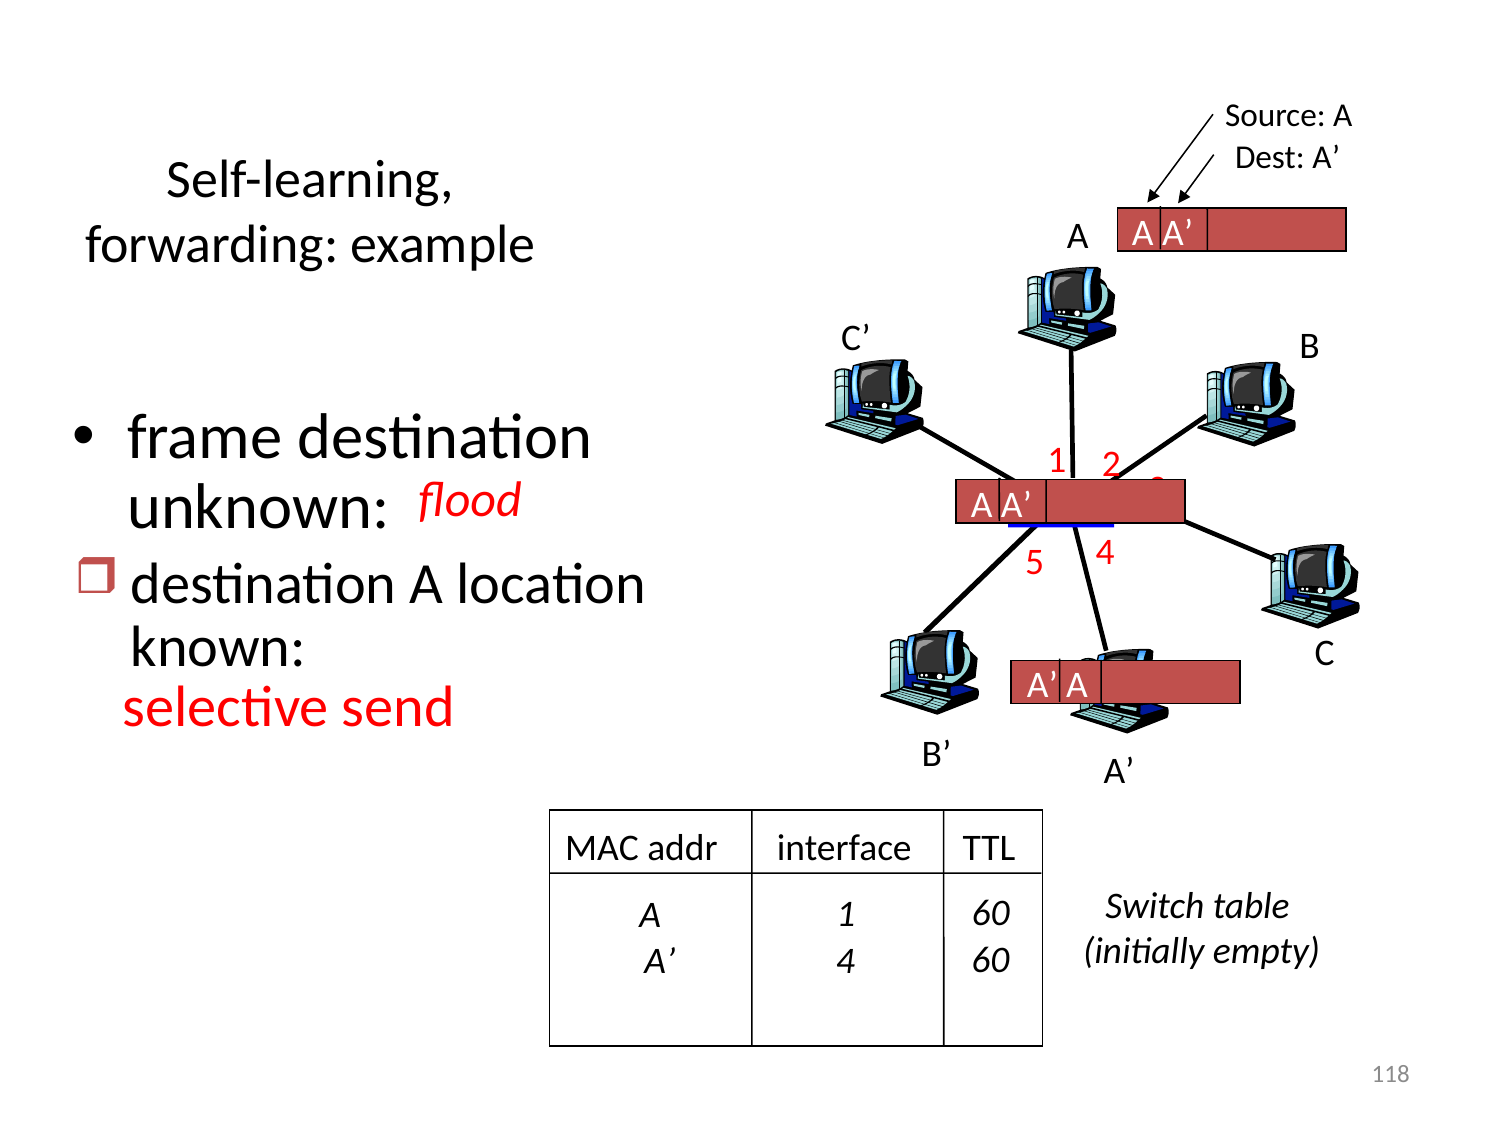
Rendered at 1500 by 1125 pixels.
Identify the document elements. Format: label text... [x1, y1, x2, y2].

text_box 3 [1132, 456, 1182, 469]
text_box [950, 472, 1186, 534]
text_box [1069, 647, 1171, 651]
text_box selective send [108, 668, 772, 756]
text_box C [1299, 637, 1350, 680]
text_box A’ [1088, 742, 1150, 799]
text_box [618, 880, 1030, 927]
text_box 6 [967, 464, 1017, 469]
text_box 4 [1080, 544, 1130, 579]
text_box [1017, 265, 1119, 352]
text_box 5 [1010, 544, 1060, 590]
text_box B’ [906, 723, 967, 782]
text_box destination A location known: [59, 546, 724, 701]
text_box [1111, 200, 1347, 262]
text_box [547, 809, 1043, 1048]
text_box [1196, 360, 1298, 447]
text_box 1 [1032, 427, 1082, 469]
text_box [824, 358, 926, 445]
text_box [1069, 722, 1171, 734]
list frame destination unknown: [57, 395, 722, 551]
text_box 2 [1087, 431, 1136, 469]
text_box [879, 629, 981, 715]
title Self-learning, forwarding: example [55, 114, 566, 302]
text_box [1260, 542, 1362, 629]
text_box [617, 927, 1030, 991]
text_box B [1284, 313, 1335, 374]
text_box A [1052, 203, 1104, 264]
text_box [1005, 652, 1241, 715]
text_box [1147, 85, 1370, 204]
text_box flood [403, 458, 538, 534]
text_box C’ [826, 305, 886, 357]
slide_number 118 [1074, 1042, 1425, 1103]
text_box Switch table (initially empty) [1068, 873, 1336, 979]
